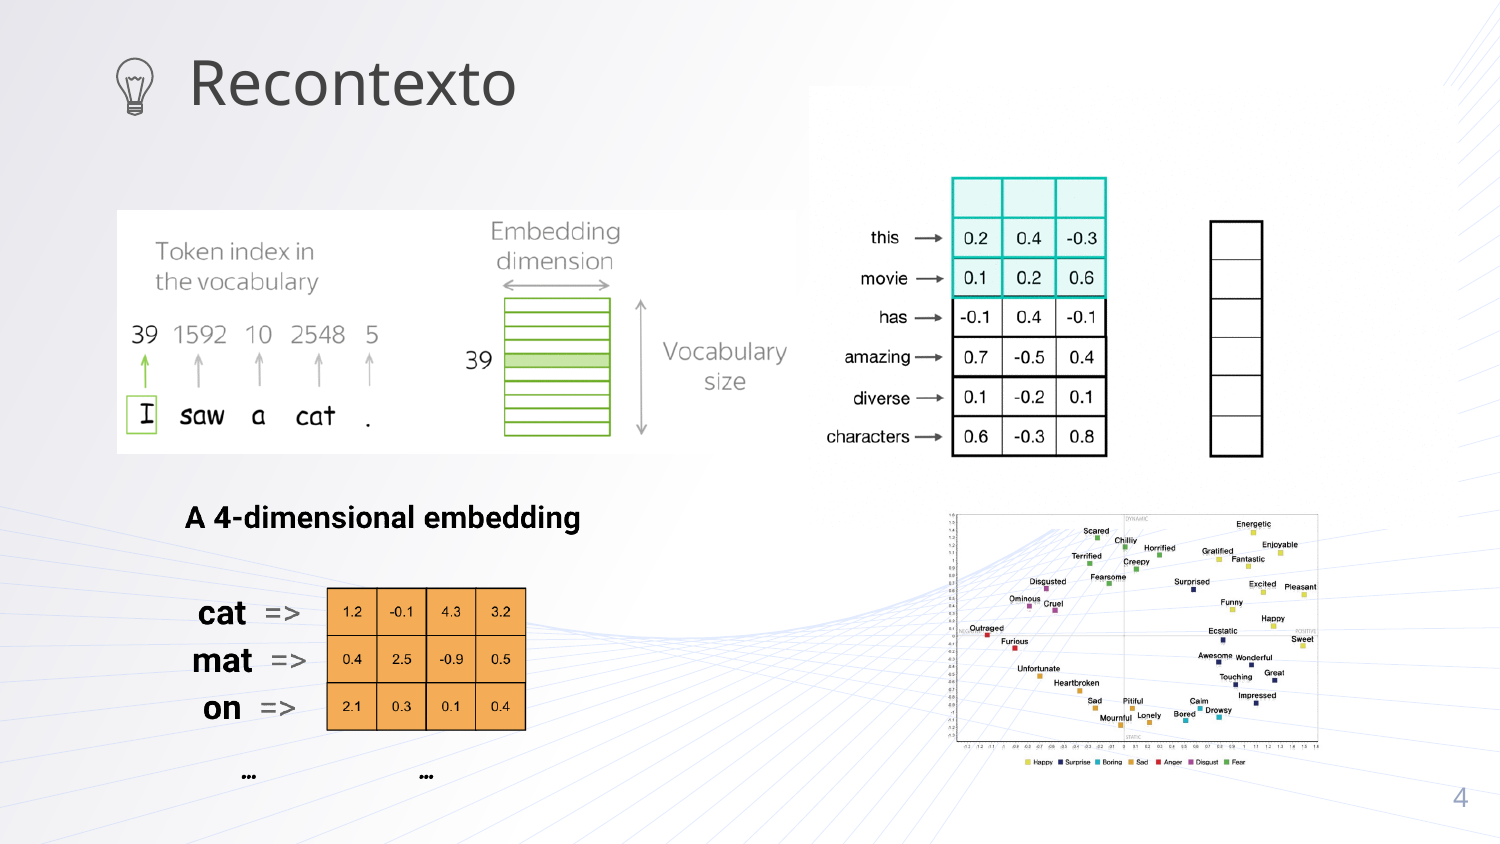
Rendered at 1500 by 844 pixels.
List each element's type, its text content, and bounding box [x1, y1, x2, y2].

picture [145, 463, 610, 816]
slide_number ‹#› [1378, 766, 1469, 832]
picture [116, 209, 796, 454]
text_box Recontexto [188, 54, 1348, 120]
picture [808, 86, 1459, 772]
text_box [116, 58, 153, 116]
